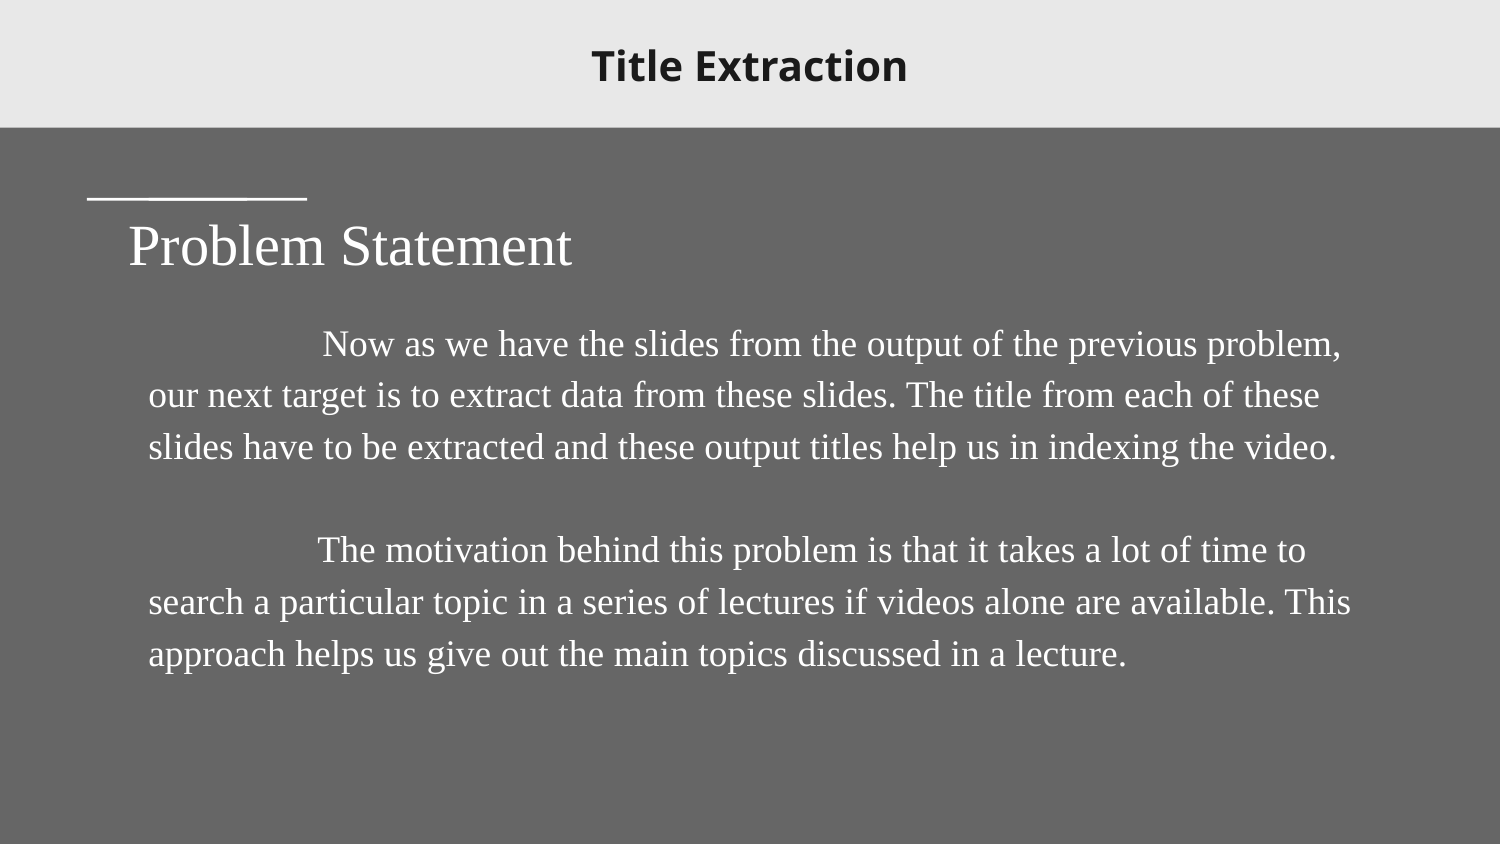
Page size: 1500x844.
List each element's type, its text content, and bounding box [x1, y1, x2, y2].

title Title Extraction [0, 0, 1500, 128]
text_box Now as we have the slides from the output of the previous problem, our next target is to extract data from these slides. The title from each of these slides have to be extracted and these output titles help us in indexing the video. The motivation behind this problem is that it takes a lot of time to search a particular topic in a series of lectures if videos alone are available. This approach helps us give out the main topics discussed in a lecture. [133, 256, 1404, 844]
text_box Problem Statement [113, 200, 691, 285]
